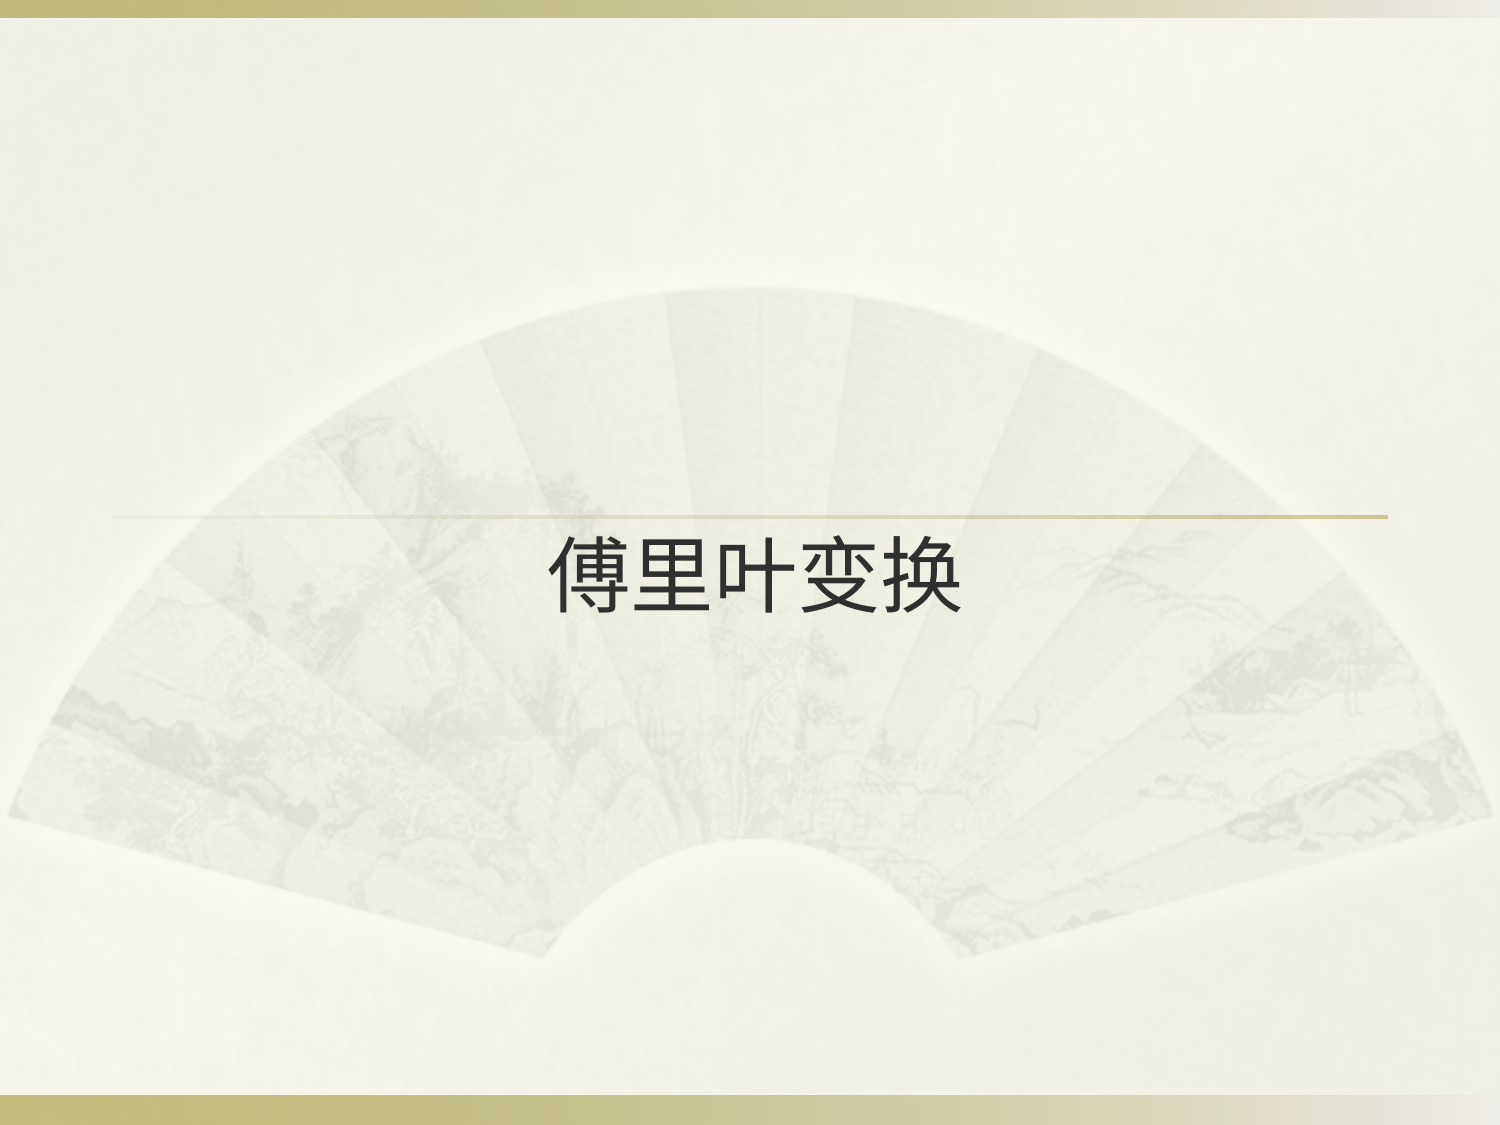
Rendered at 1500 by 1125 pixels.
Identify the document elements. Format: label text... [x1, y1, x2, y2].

title 傅里叶变换 [118, 515, 1394, 740]
